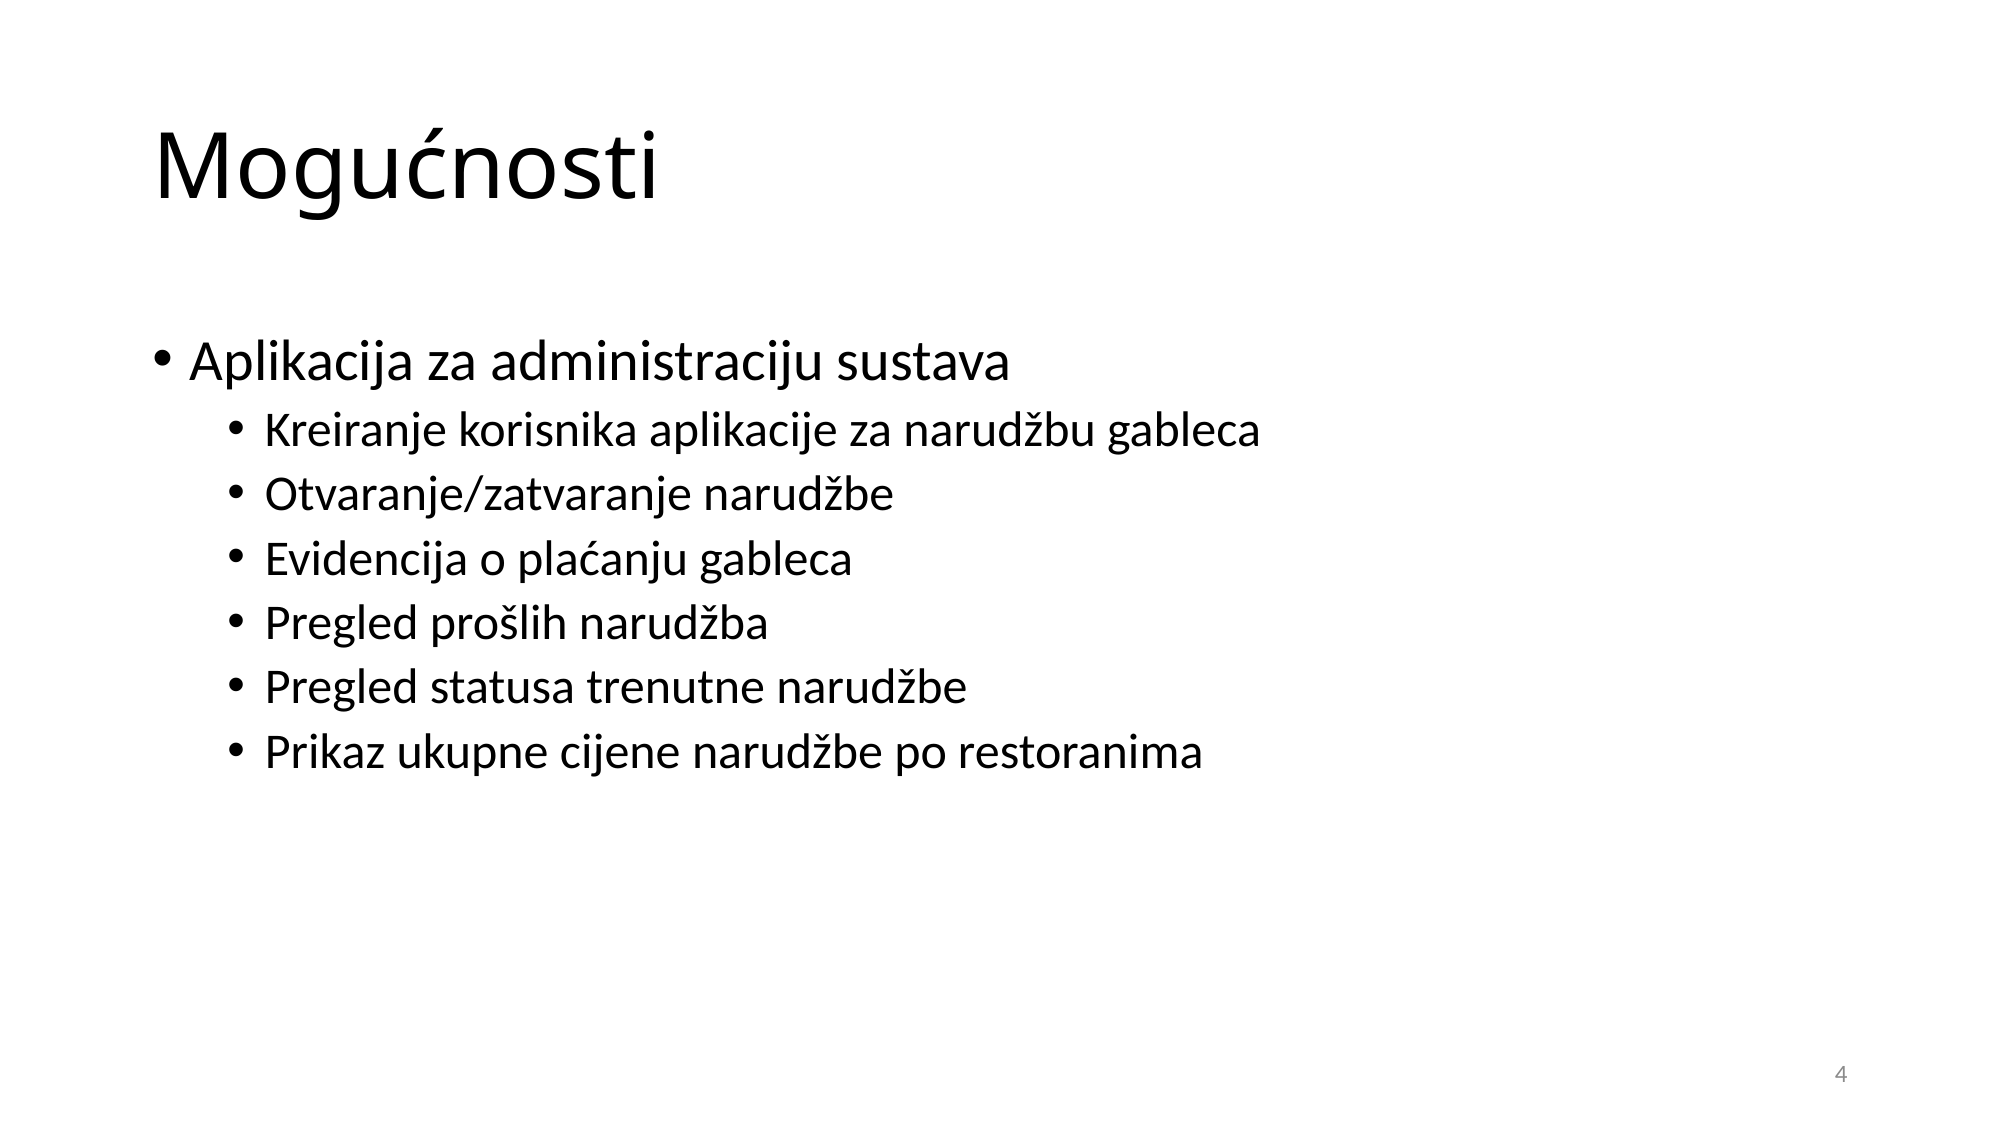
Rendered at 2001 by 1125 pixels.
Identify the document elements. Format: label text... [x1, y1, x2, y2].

list Aplikacija za administraciju sustava Kreiranje korisnika aplikacije za narudžbu gableca Otvaranje/zatvaranje narudžbe Evidencija o plaćanju gableca Pregled prošlih narudžba Pregled statusa trenutne narudžbe Prikaz ukupne cijene narudžbe po restoranima [137, 322, 1863, 1036]
title Mogućnosti [137, 59, 1863, 278]
slide_number 4 [1412, 1042, 1863, 1103]
